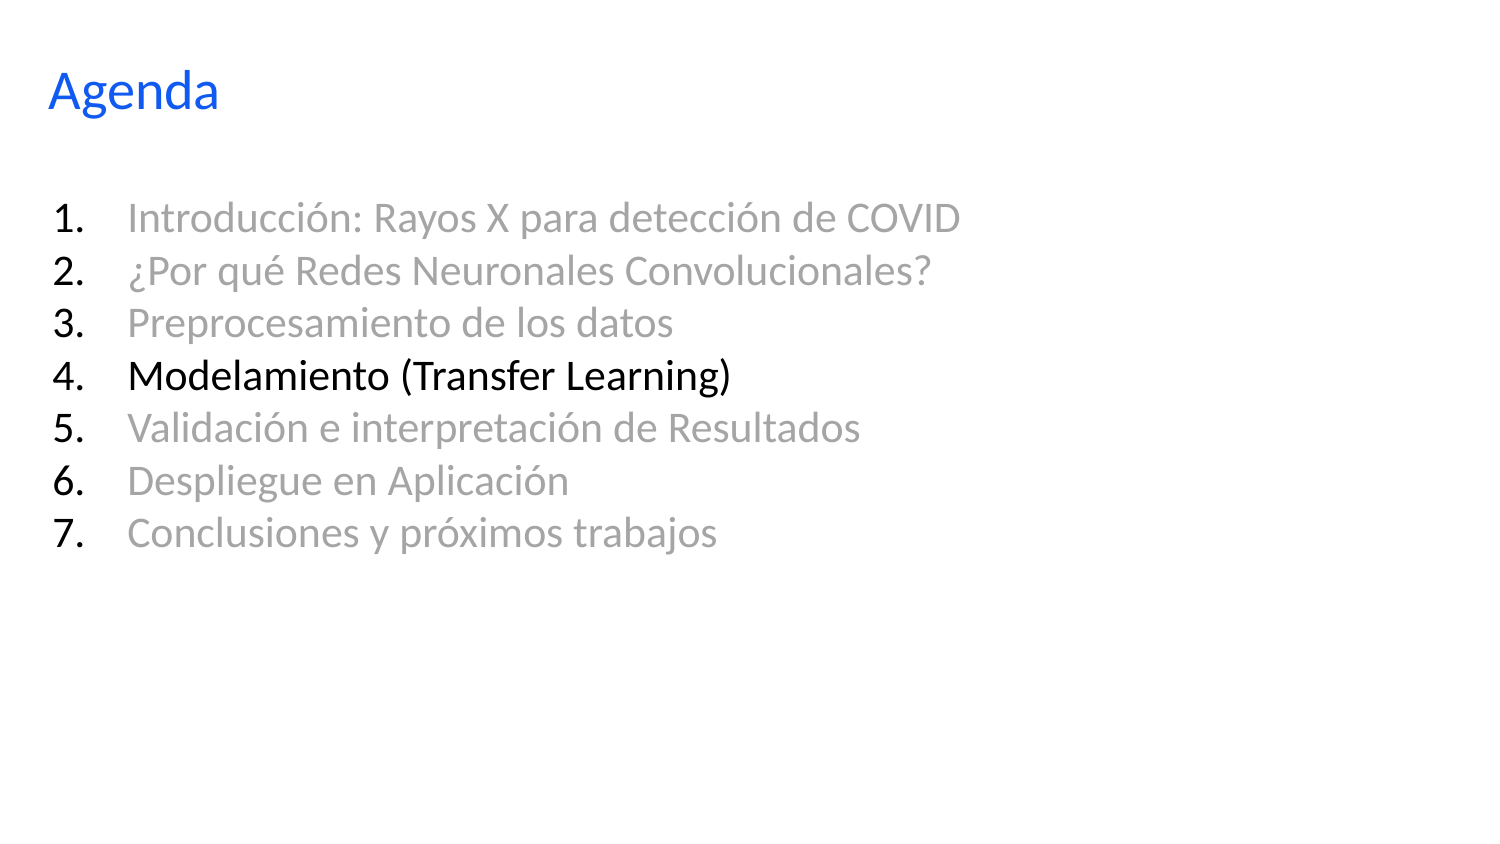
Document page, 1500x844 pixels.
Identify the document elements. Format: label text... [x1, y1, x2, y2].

text_box Introducción: Rayos X para detección de COVID ¿Por qué Redes Neuronales Convolucionales? Preprocesamiento de los datos Modelamiento (Transfer Learning) Validación e interpretación de Resultados Despliegue en Aplicación Conclusiones y próximos trabajos [37, 181, 990, 722]
text_box Agenda [37, 54, 355, 127]
